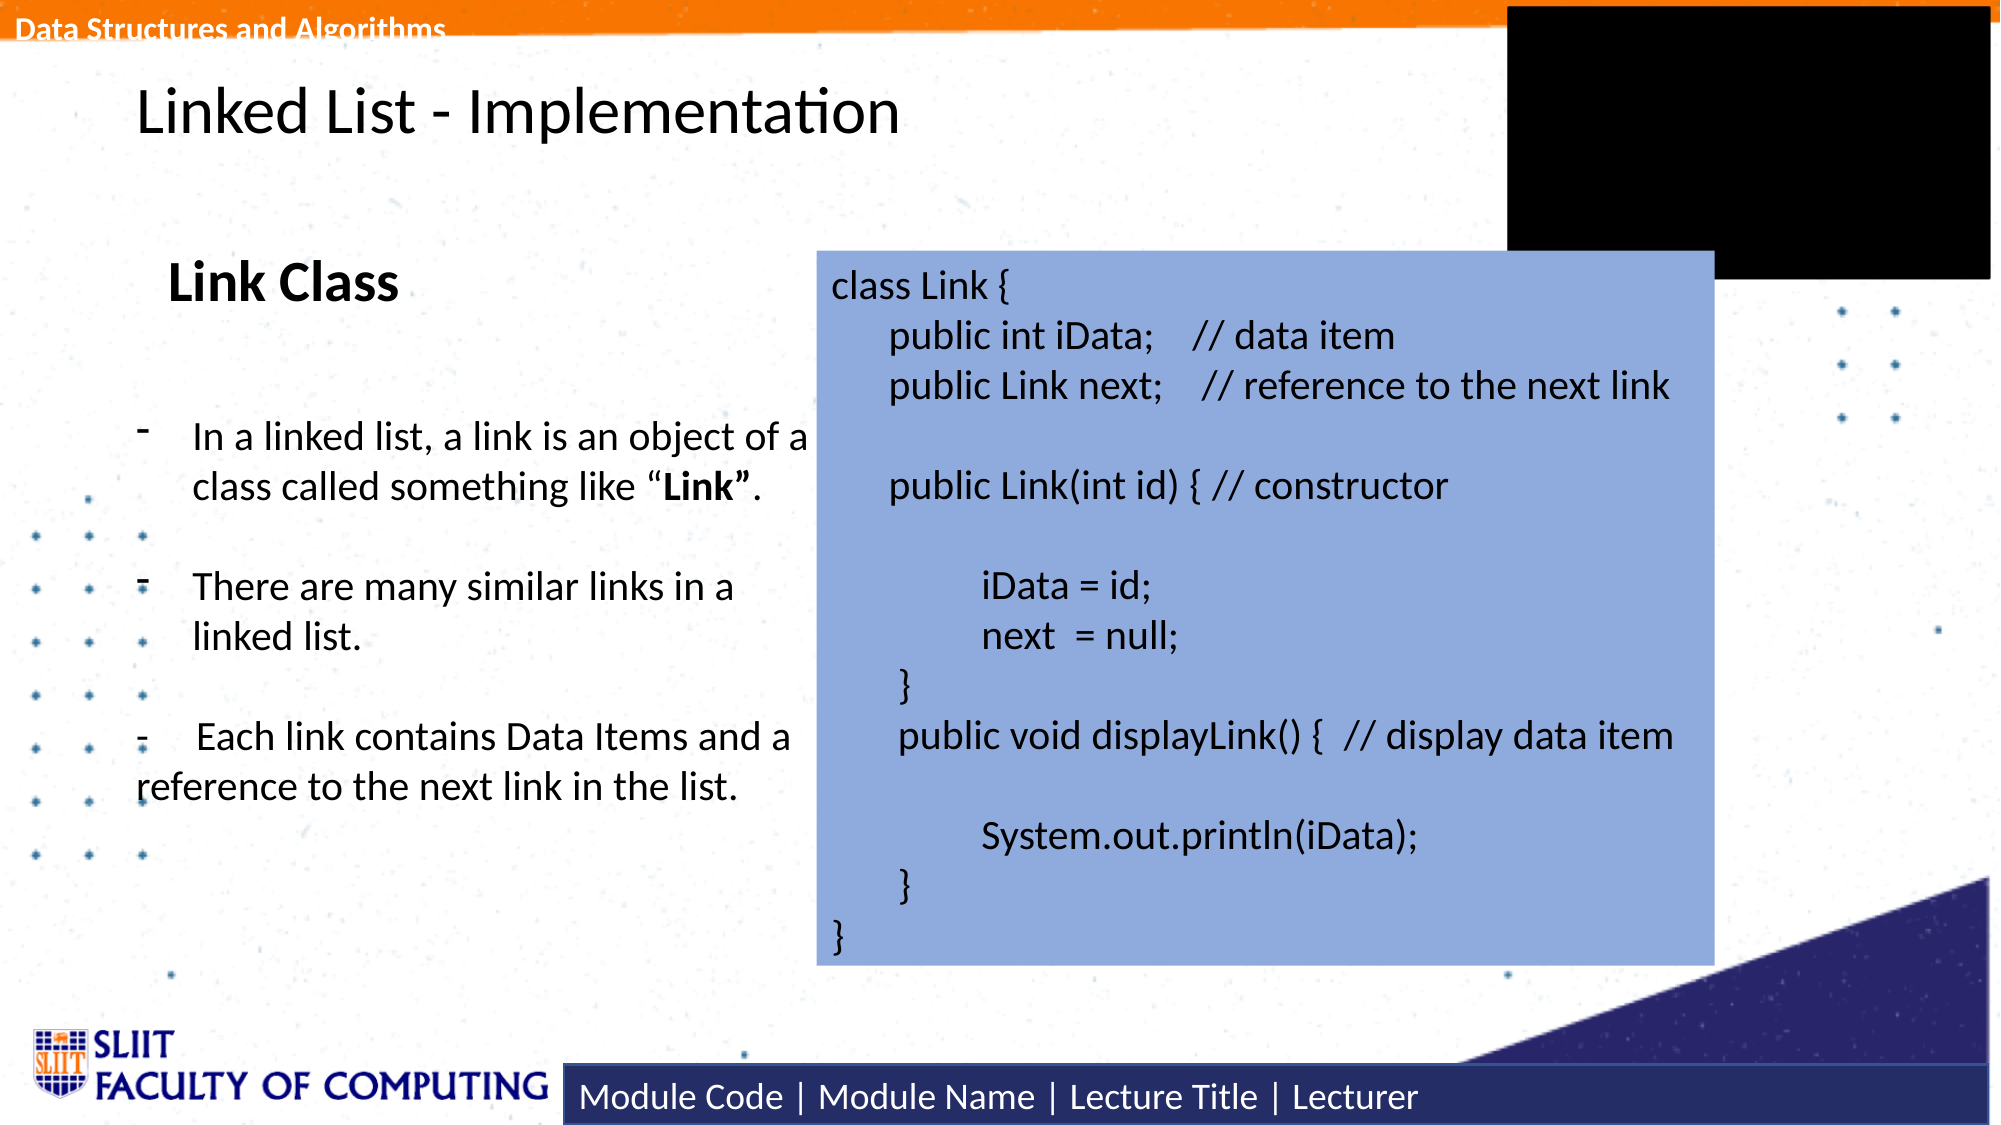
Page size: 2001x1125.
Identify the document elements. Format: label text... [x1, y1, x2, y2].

text_box Link Class [153, 235, 784, 320]
picture [0, 0, 2000, 1125]
title Linked List - Implementation [121, 13, 1847, 211]
text_box In a linked list, a link is an object of a class called something like “Link”. There are many similar links in a linked list. - Each link contains Data Items and a reference to the next link in the list. [121, 401, 860, 926]
text_box class Link { public int iData; // data item public Link next; // reference to the next link public Link(int id) { // constructor iData = id; next = null; } public void displayLink() { // display data item System.out.println(iData); } } [816, 250, 1715, 966]
